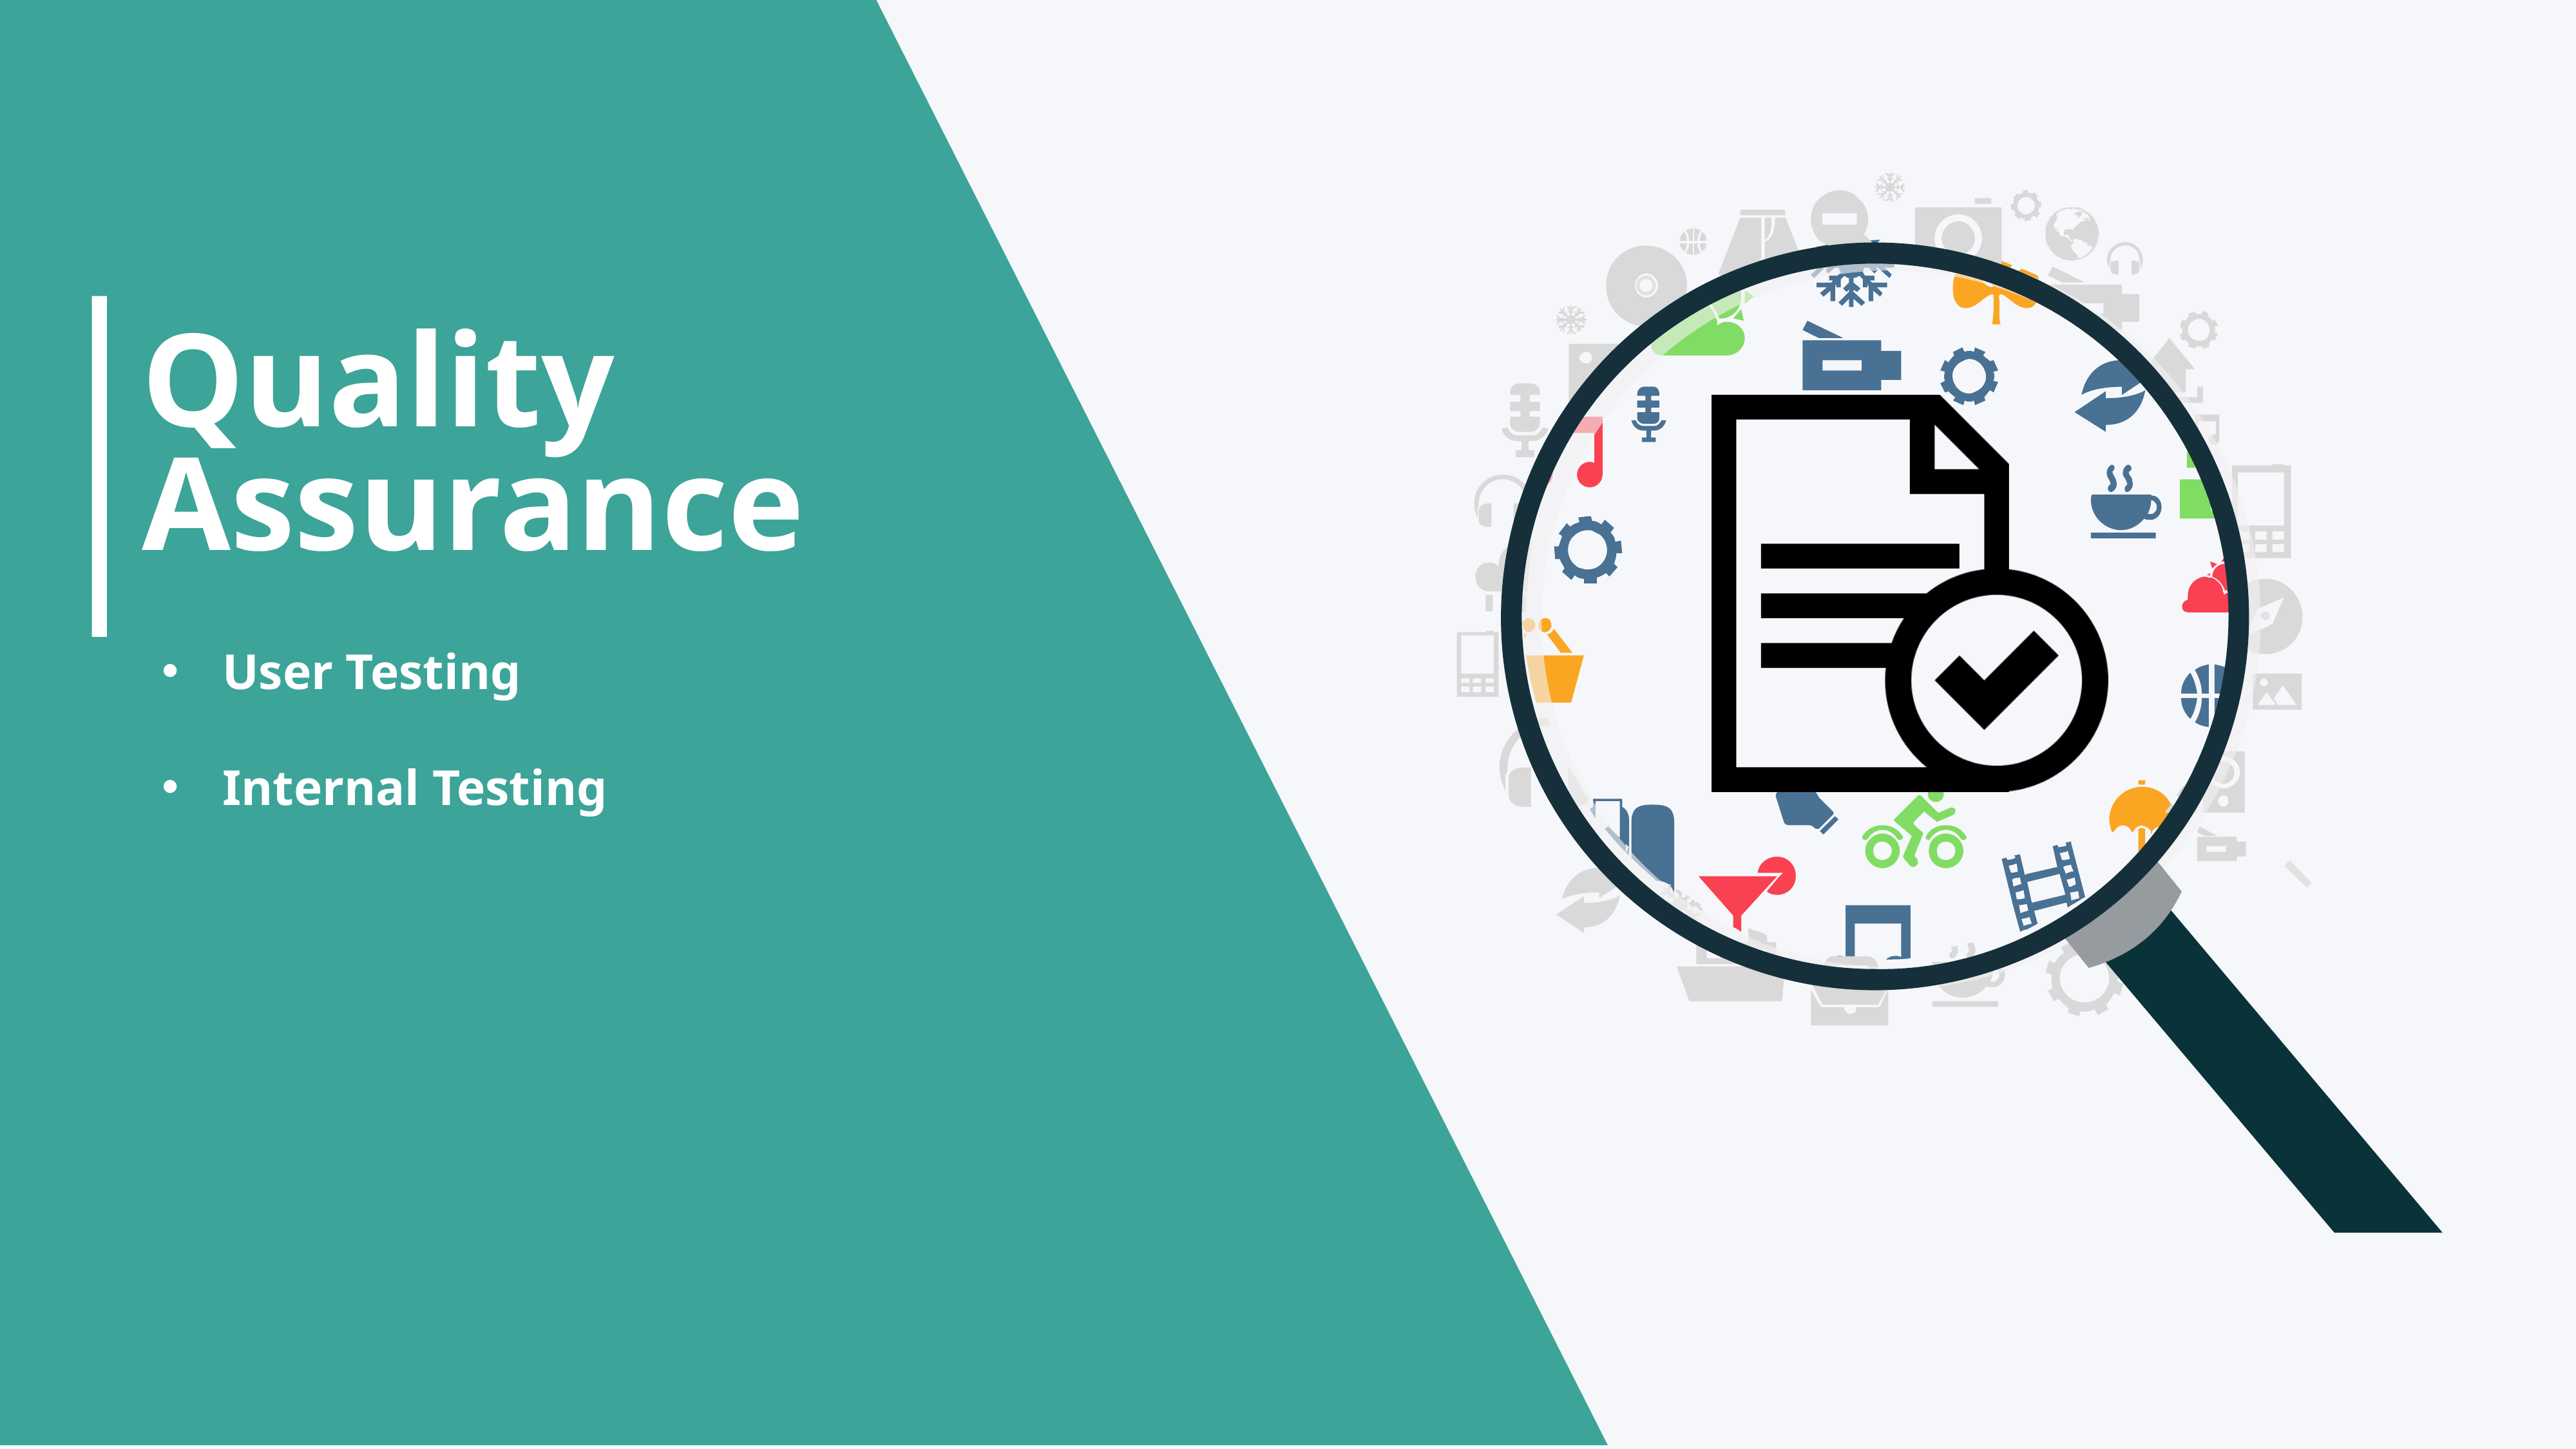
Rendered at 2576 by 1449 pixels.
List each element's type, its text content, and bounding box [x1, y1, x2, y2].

text_box [91, 296, 107, 637]
picture [1712, 395, 2108, 792]
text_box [1447, 173, 2443, 1233]
text_box User Testing Internal Testing [152, 578, 929, 820]
text_box Quality Assurance [132, 323, 1043, 580]
text_box [0, 0, 1608, 1446]
